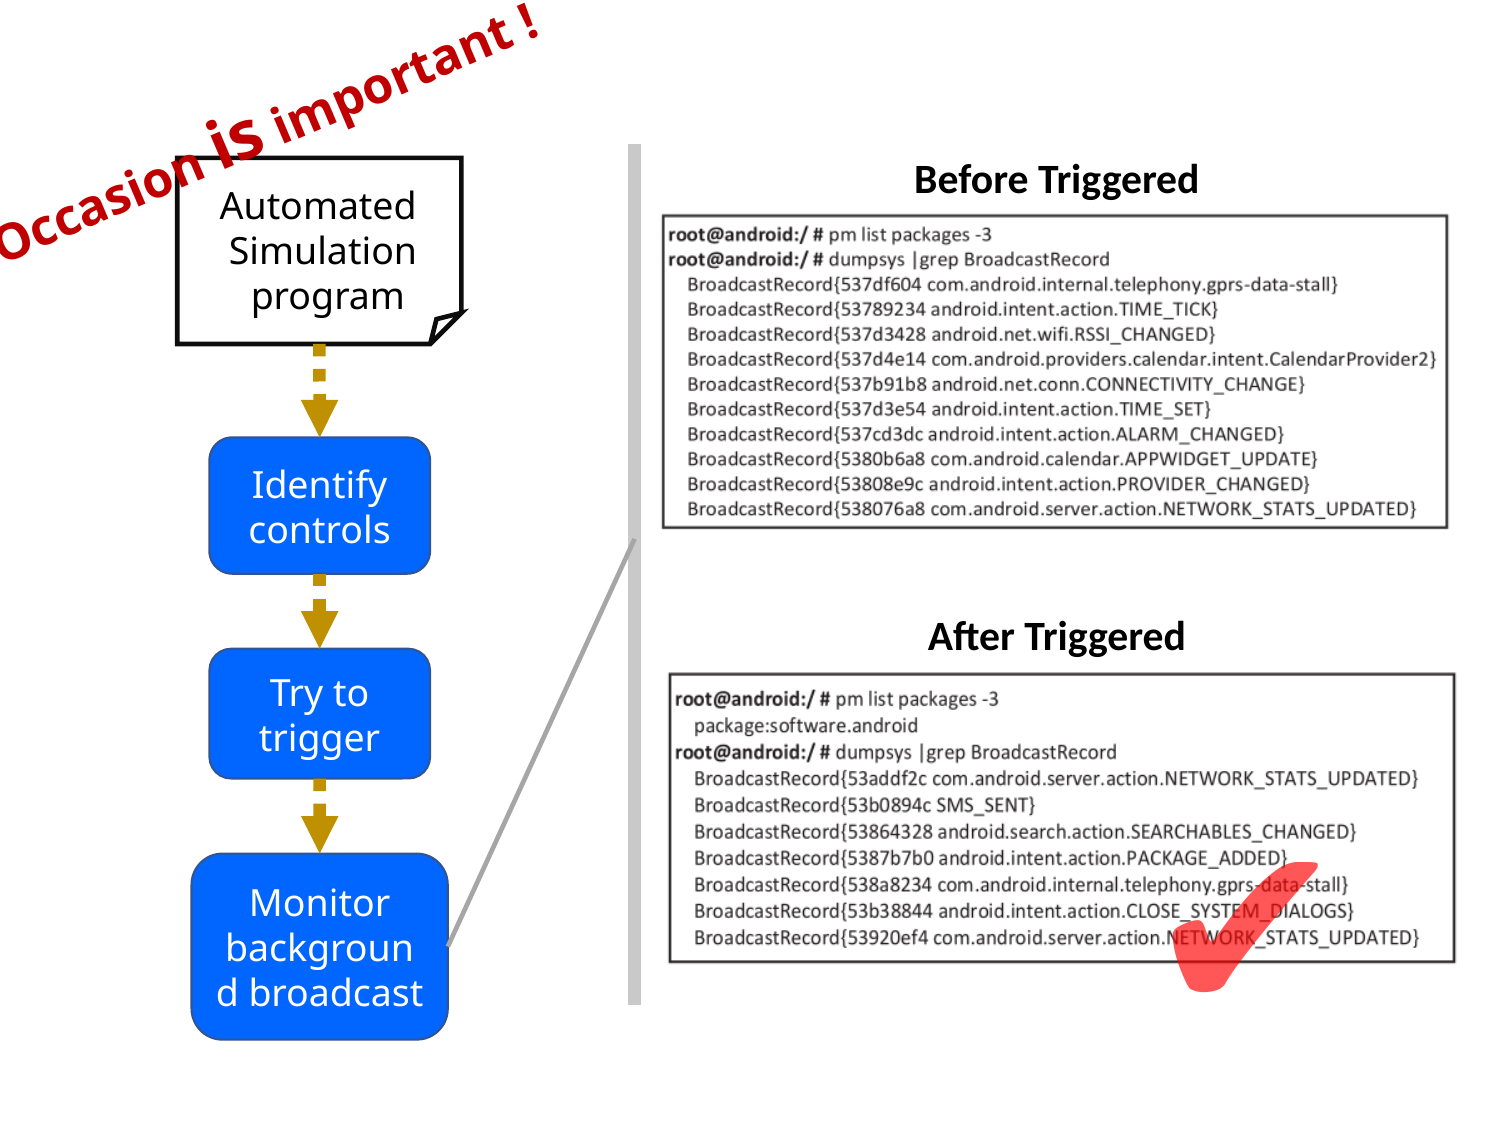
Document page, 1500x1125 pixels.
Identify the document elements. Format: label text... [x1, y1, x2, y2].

text_box Identify controls [208, 436, 432, 575]
text_box After Triggered [913, 601, 1202, 666]
text_box ✔ [1130, 766, 1489, 1069]
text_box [447, 538, 635, 947]
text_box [177, 157, 462, 372]
text_box Monitor background broadcast [190, 852, 449, 1041]
picture [656, 209, 1458, 538]
picture [664, 666, 1459, 969]
text_box Before Triggered [899, 144, 1215, 209]
text_box Occasion is important ! [0, 0, 564, 289]
text_box Try to trigger [208, 647, 432, 780]
